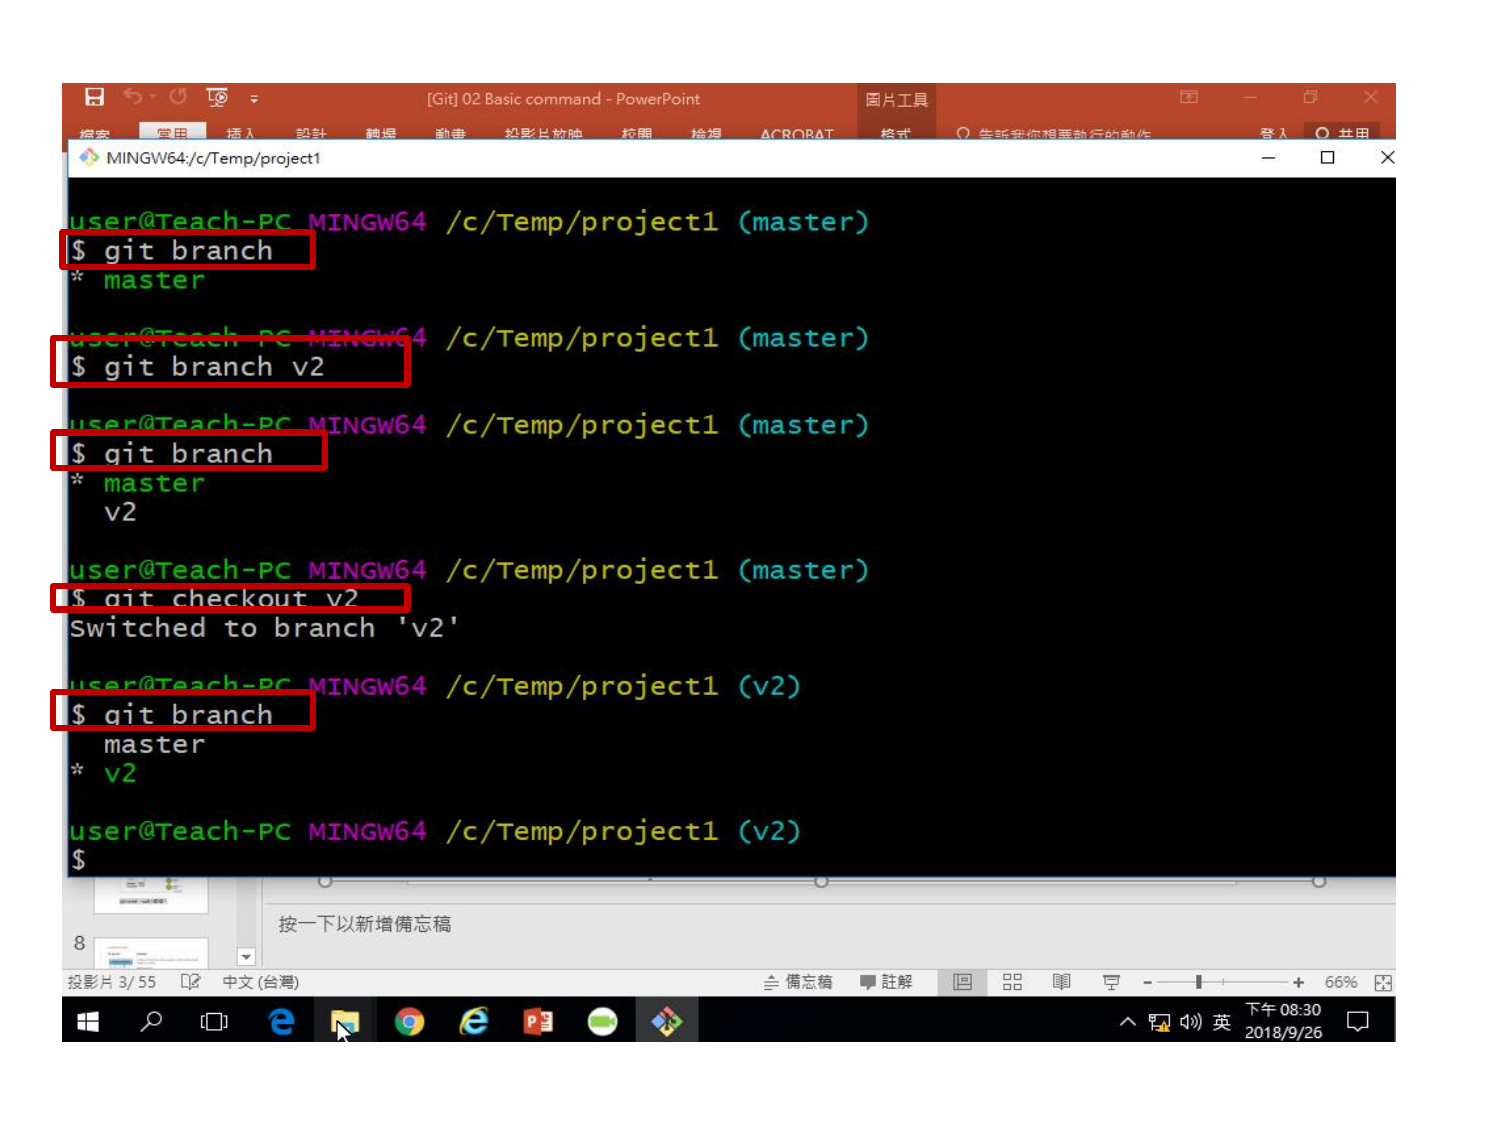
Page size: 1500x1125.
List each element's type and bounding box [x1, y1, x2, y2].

picture [62, 83, 1396, 1042]
text_box [52, 337, 57, 386]
text_box [52, 692, 57, 729]
text_box [52, 585, 57, 610]
text_box [52, 432, 57, 469]
